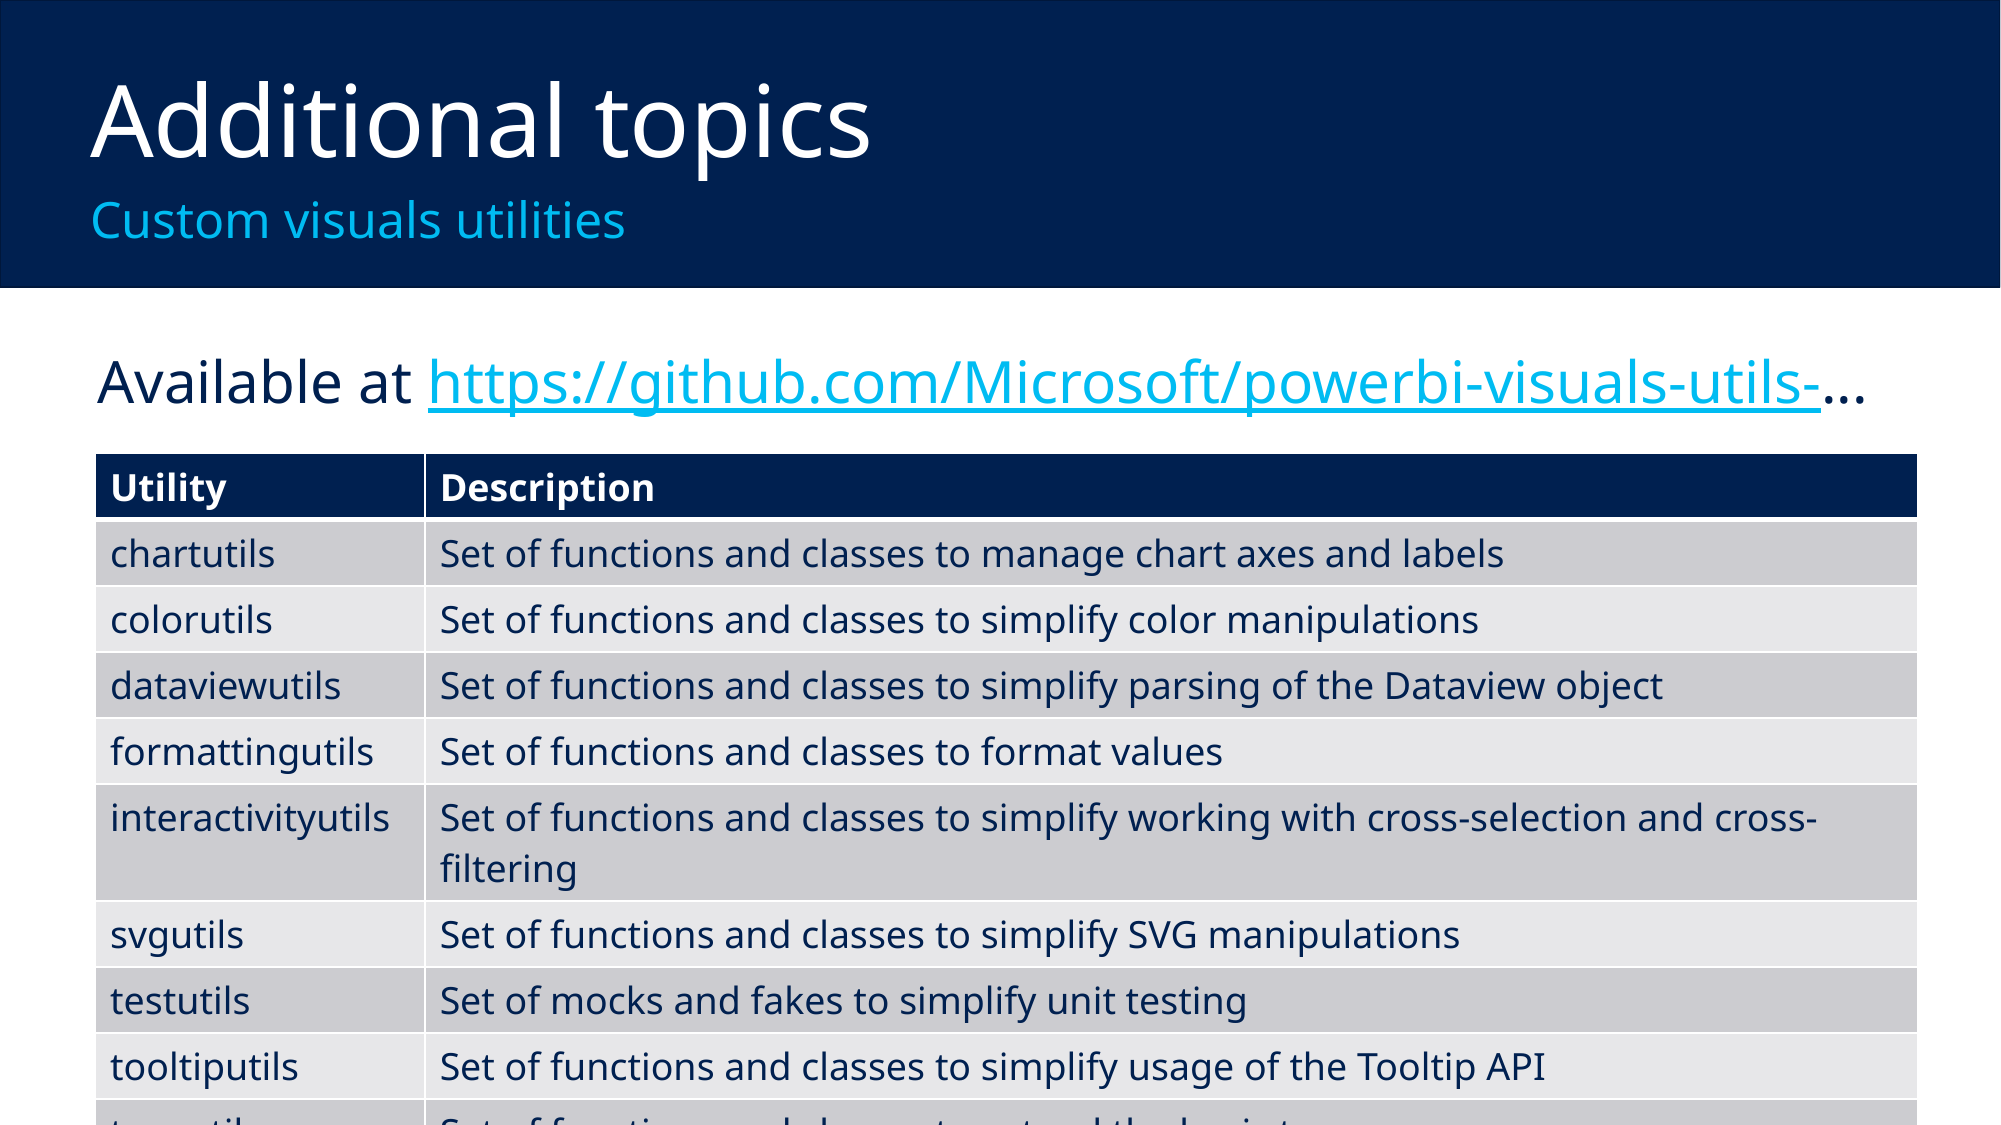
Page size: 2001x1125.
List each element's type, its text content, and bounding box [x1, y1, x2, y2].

table_header Utility [96, 454, 424, 517]
table_cell Set of functions and classes to extend the basic types [426, 1100, 1917, 1125]
table_cell Set of functions and classes to simplify SVG manipulations [426, 902, 1917, 966]
table_cell dataviewutils [96, 653, 424, 717]
table_header Description [426, 454, 1917, 517]
table_cell interactivityutils [96, 785, 424, 900]
table_cell Set of functions and classes to simplify usage of the Tooltip API [426, 1034, 1917, 1098]
table_cell Set of mocks and fakes to simplify unit testing [426, 968, 1917, 1032]
list Additional topics [75, 63, 1918, 188]
table_cell Set of functions and classes to simplify working with cross-selection and cross-filtering [426, 785, 1917, 900]
list Available at https://github.com/Microsoft/powerbi-visuals-utils-... [75, 339, 1918, 1125]
table_cell Set of functions and classes to simplify color manipulations [426, 587, 1917, 651]
table_cell Set of functions and classes to simplify parsing of the Dataview object [426, 653, 1917, 717]
table_cell Set of functions and classes to manage chart axes and labels [426, 522, 1917, 585]
table_cell Set of functions and classes to format values [426, 719, 1917, 783]
table_cell typeutils [96, 1100, 424, 1125]
list Custom visuals utilities [75, 188, 1918, 248]
table_cell svgutils [96, 902, 424, 966]
table_cell colorutils [96, 587, 424, 651]
table_cell testutils [96, 968, 424, 1032]
table_cell formattingutils [96, 719, 424, 783]
table_cell tooltiputils [96, 1034, 424, 1098]
table_cell chartutils [96, 522, 424, 585]
